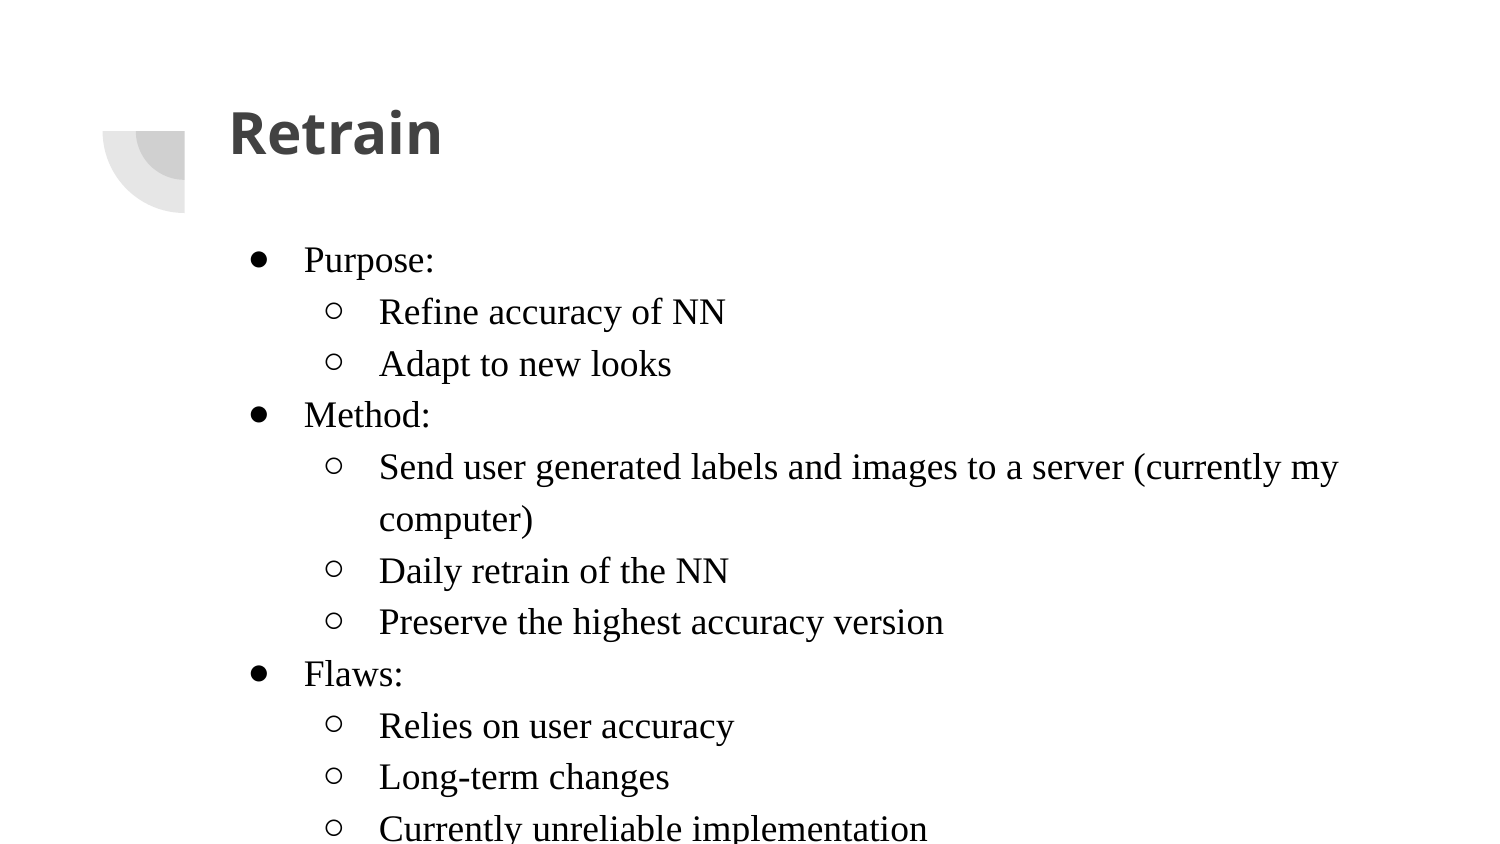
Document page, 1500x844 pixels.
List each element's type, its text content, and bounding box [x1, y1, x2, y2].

title Retrain [213, 80, 1368, 213]
list Purpose: Refine accuracy of NN Adapt to new looks Method: Send user generated labels and images to a server (currently my computer) Daily retrain of the NN Preserve the highest accuracy version Flaws: Relies on user accuracy Long-term changes Currently unreliable implementation [213, 213, 1368, 631]
